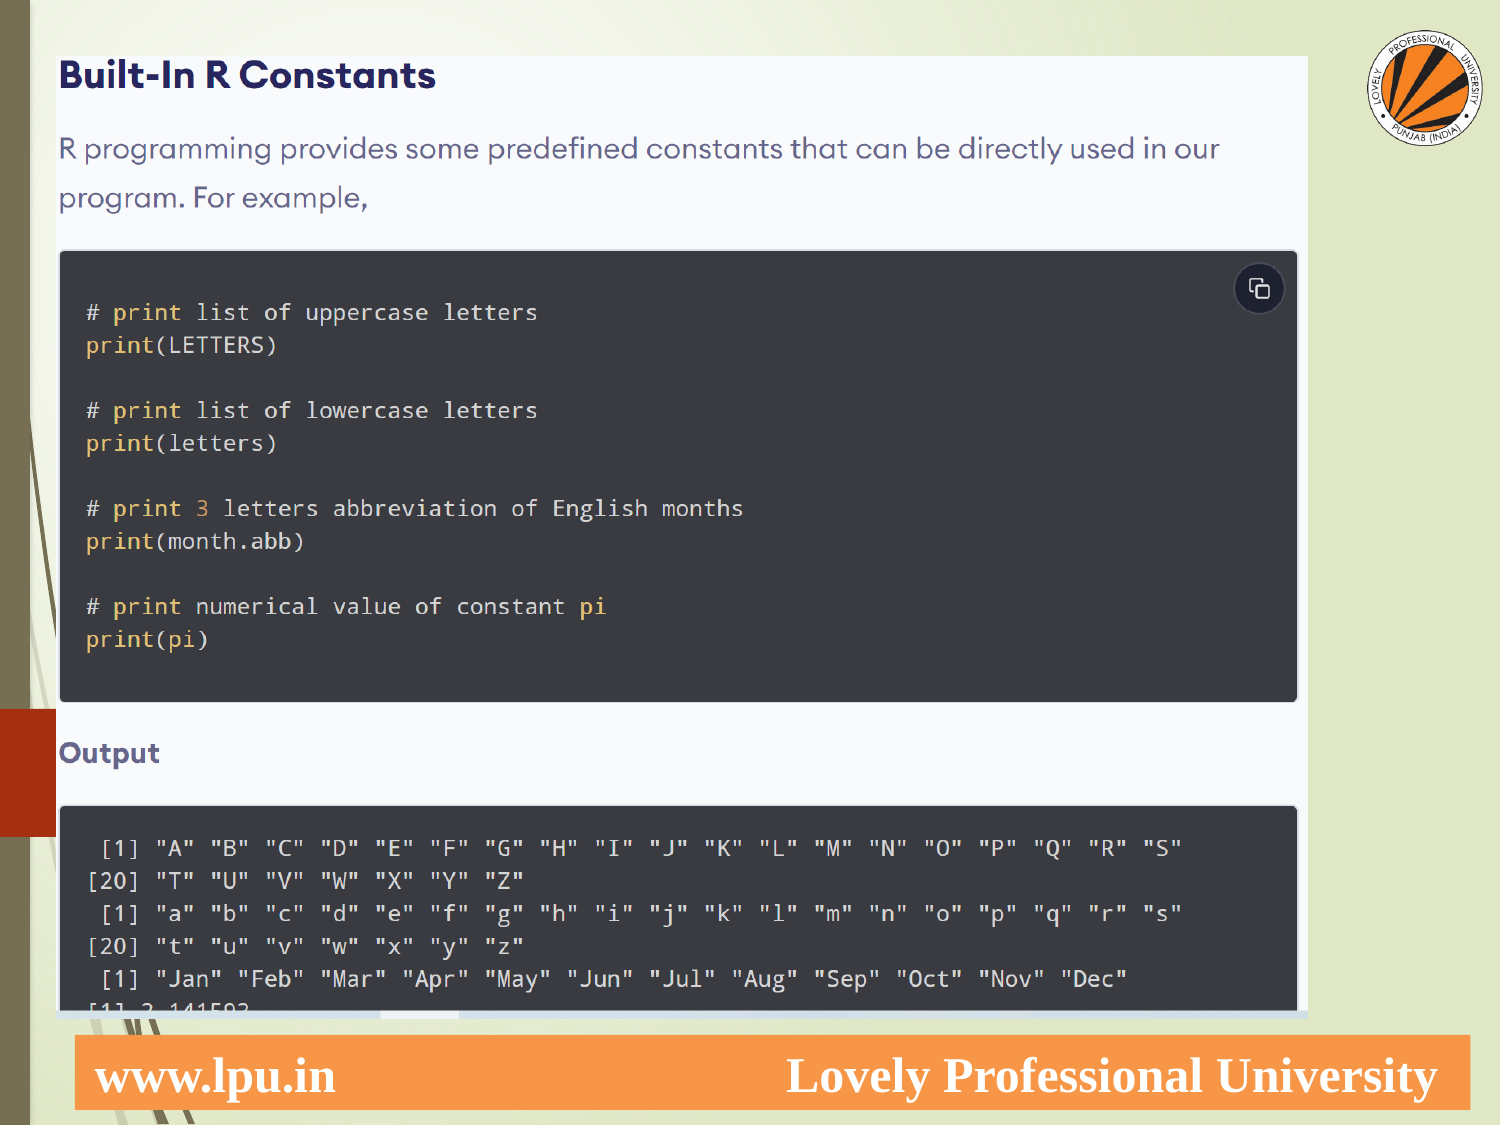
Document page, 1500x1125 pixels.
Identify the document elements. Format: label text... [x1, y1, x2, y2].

picture [1366, 30, 1483, 147]
picture [55, 56, 1308, 1020]
text_box www.lpu.in Lovely Professional University [74, 1034, 1471, 1110]
